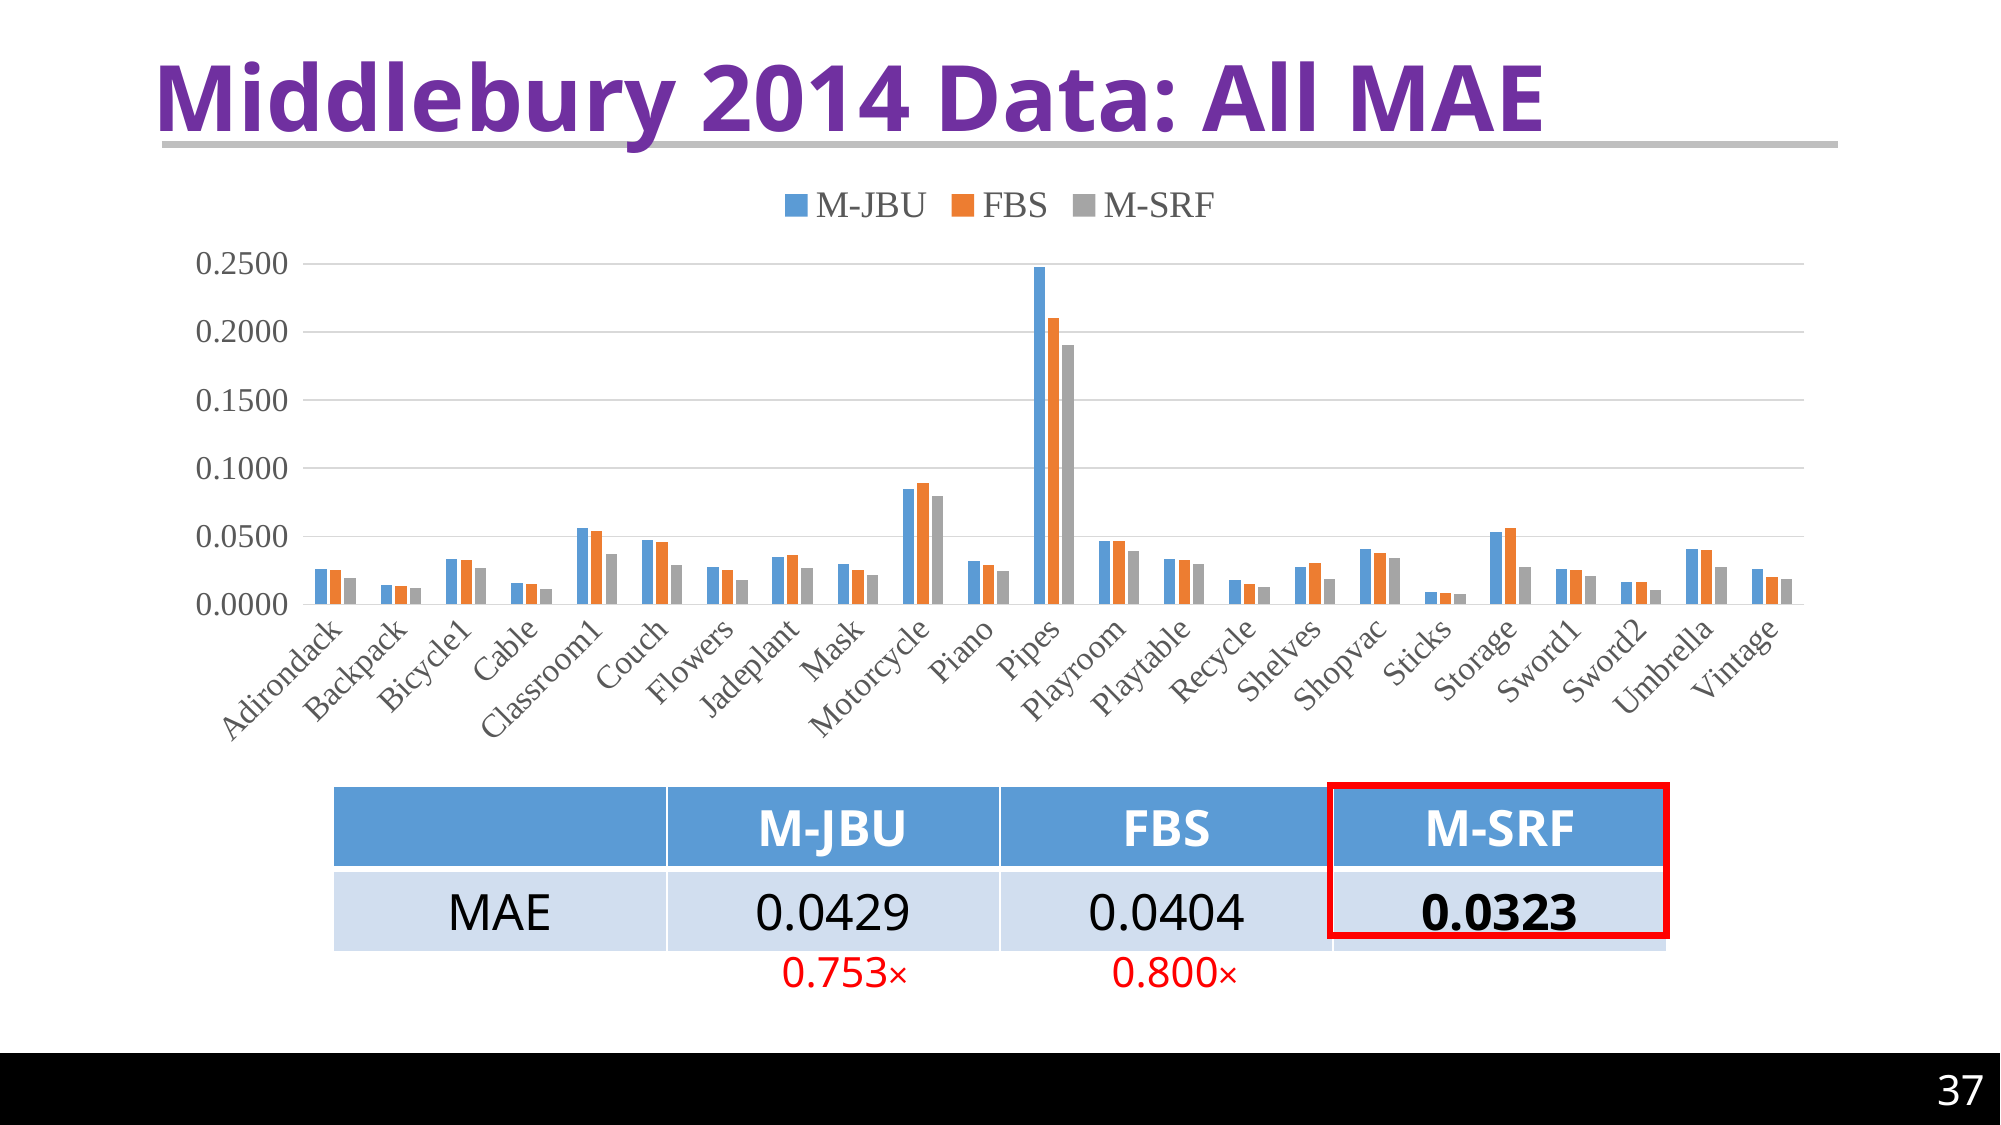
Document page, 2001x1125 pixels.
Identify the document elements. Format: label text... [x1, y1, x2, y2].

text_box 37 [1922, 1056, 2000, 1122]
table_cell 0.0404 [1001, 872, 1329, 951]
text_box [1329, 785, 1668, 937]
table_header M-JBU [668, 787, 999, 866]
table_header FBS [1001, 787, 1329, 866]
text_box 0.800× [1019, 937, 1330, 1003]
title Middlebury 2014 Data: All MAE [137, 36, 1863, 167]
table_cell 0.0429 [668, 872, 999, 951]
text_box [0, 1053, 2000, 1125]
table_cell 0.0323 [1334, 937, 1666, 951]
chart [161, 166, 1839, 761]
text_box 0.753× [689, 937, 1000, 1003]
table_cell MAE [334, 872, 666, 951]
table_header [334, 787, 666, 866]
